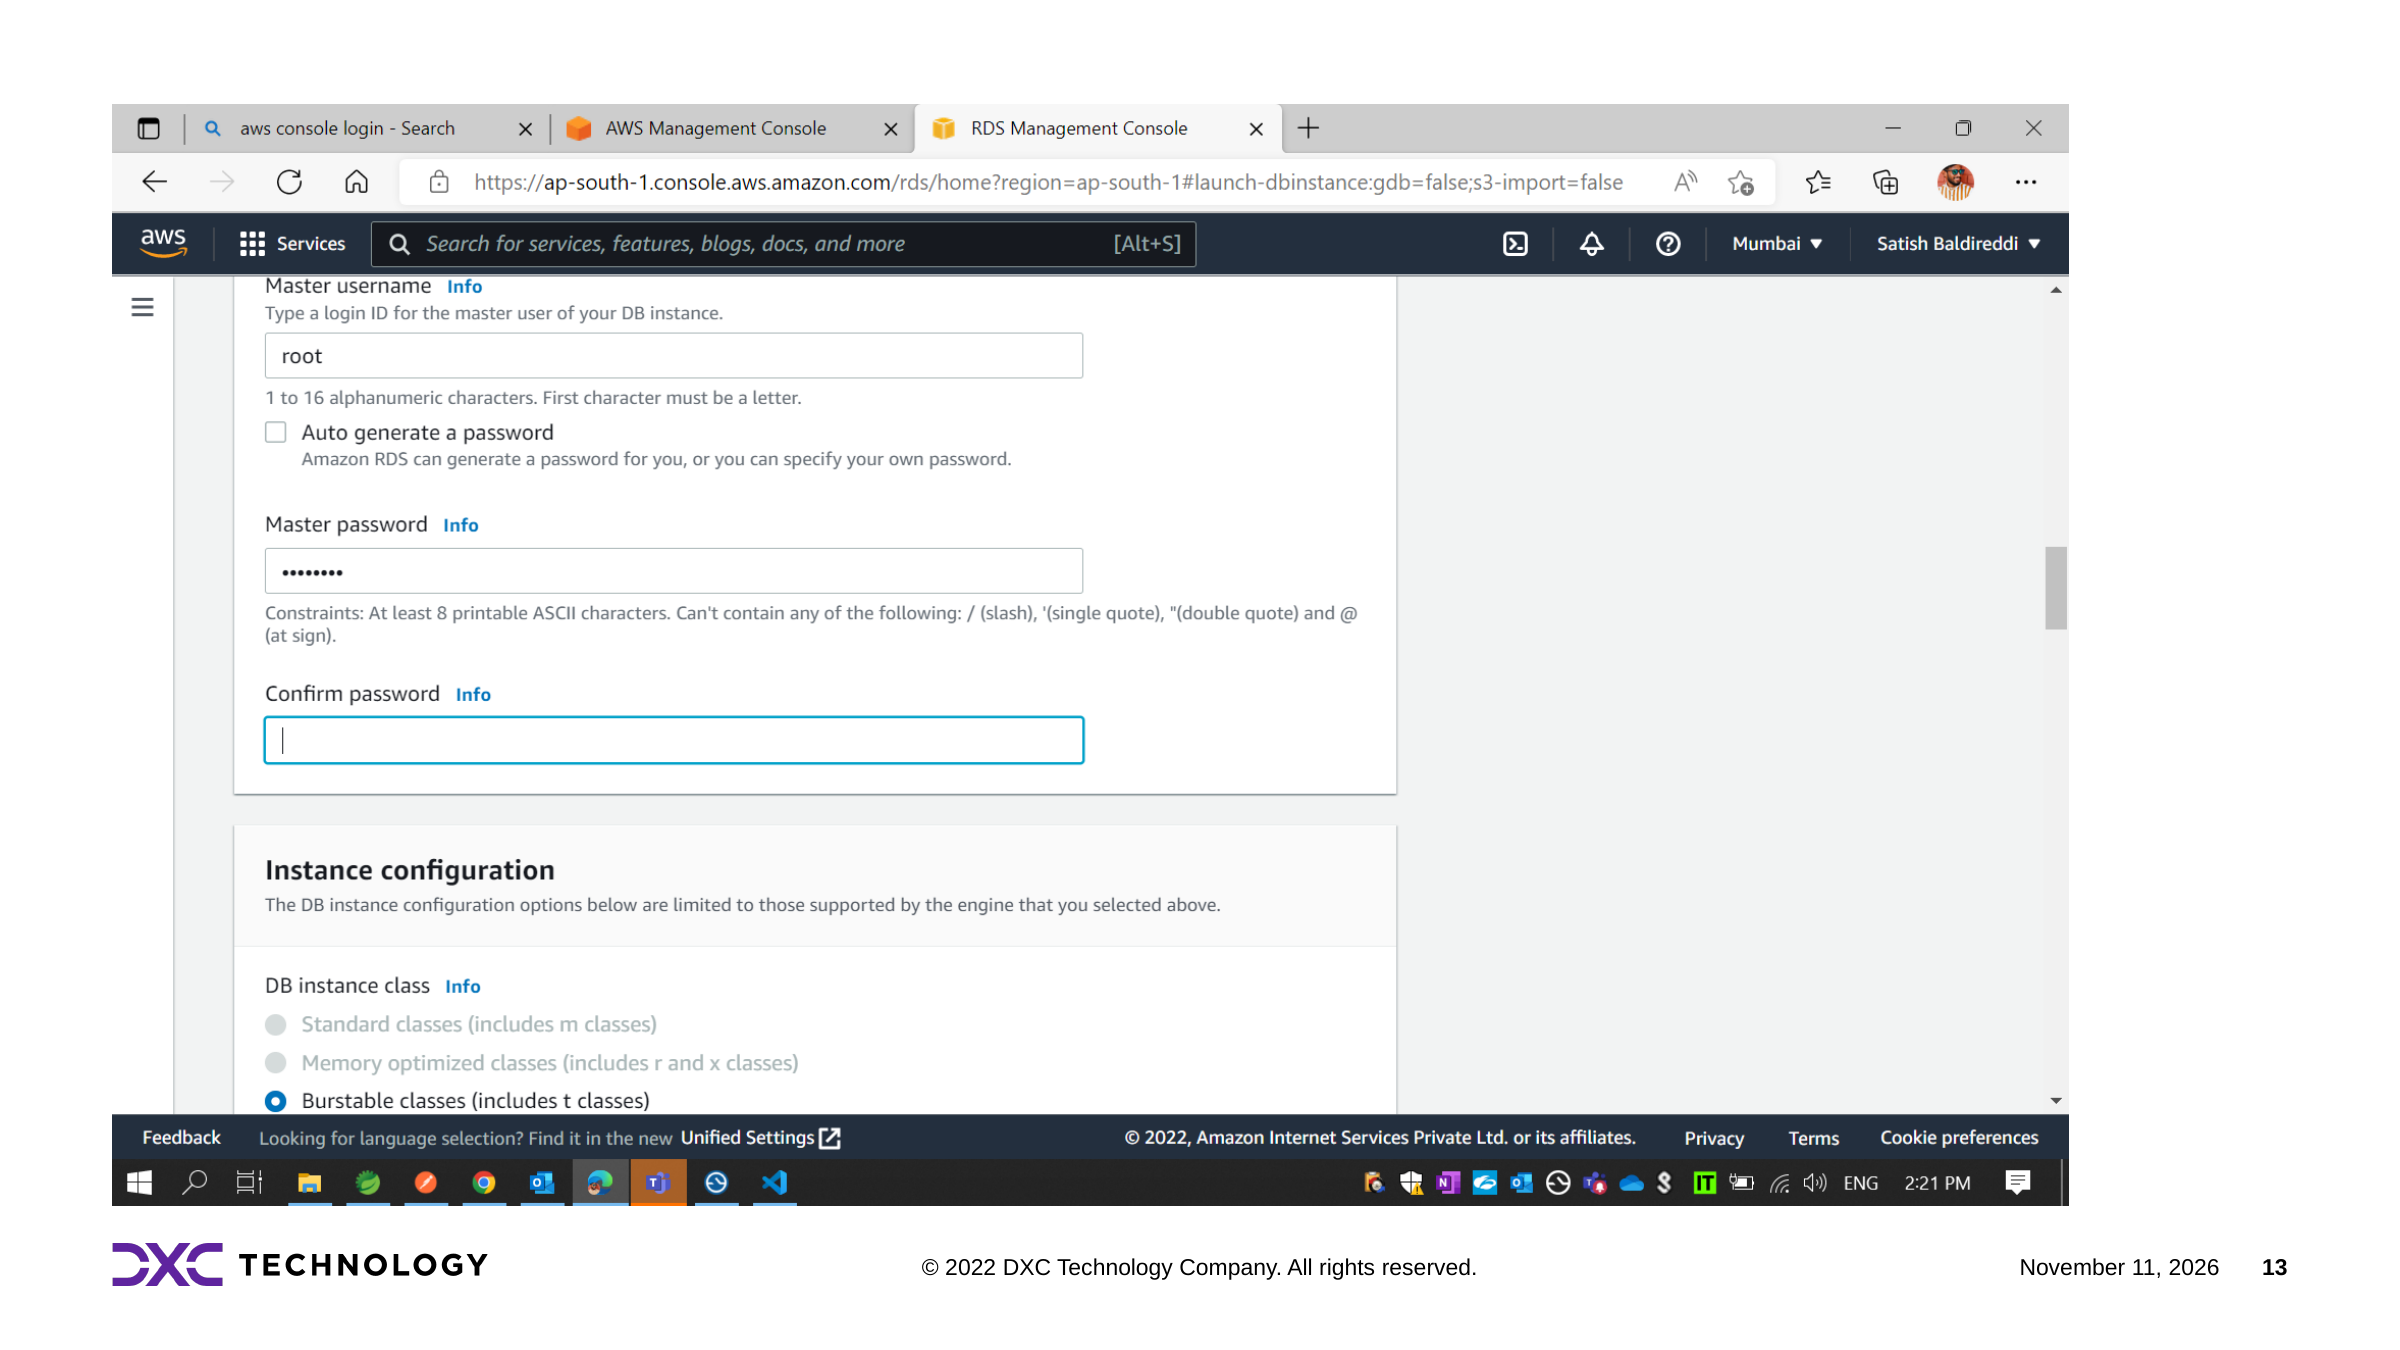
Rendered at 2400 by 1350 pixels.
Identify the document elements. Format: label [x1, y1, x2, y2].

picture [112, 1243, 488, 1286]
picture [112, 104, 2069, 1206]
